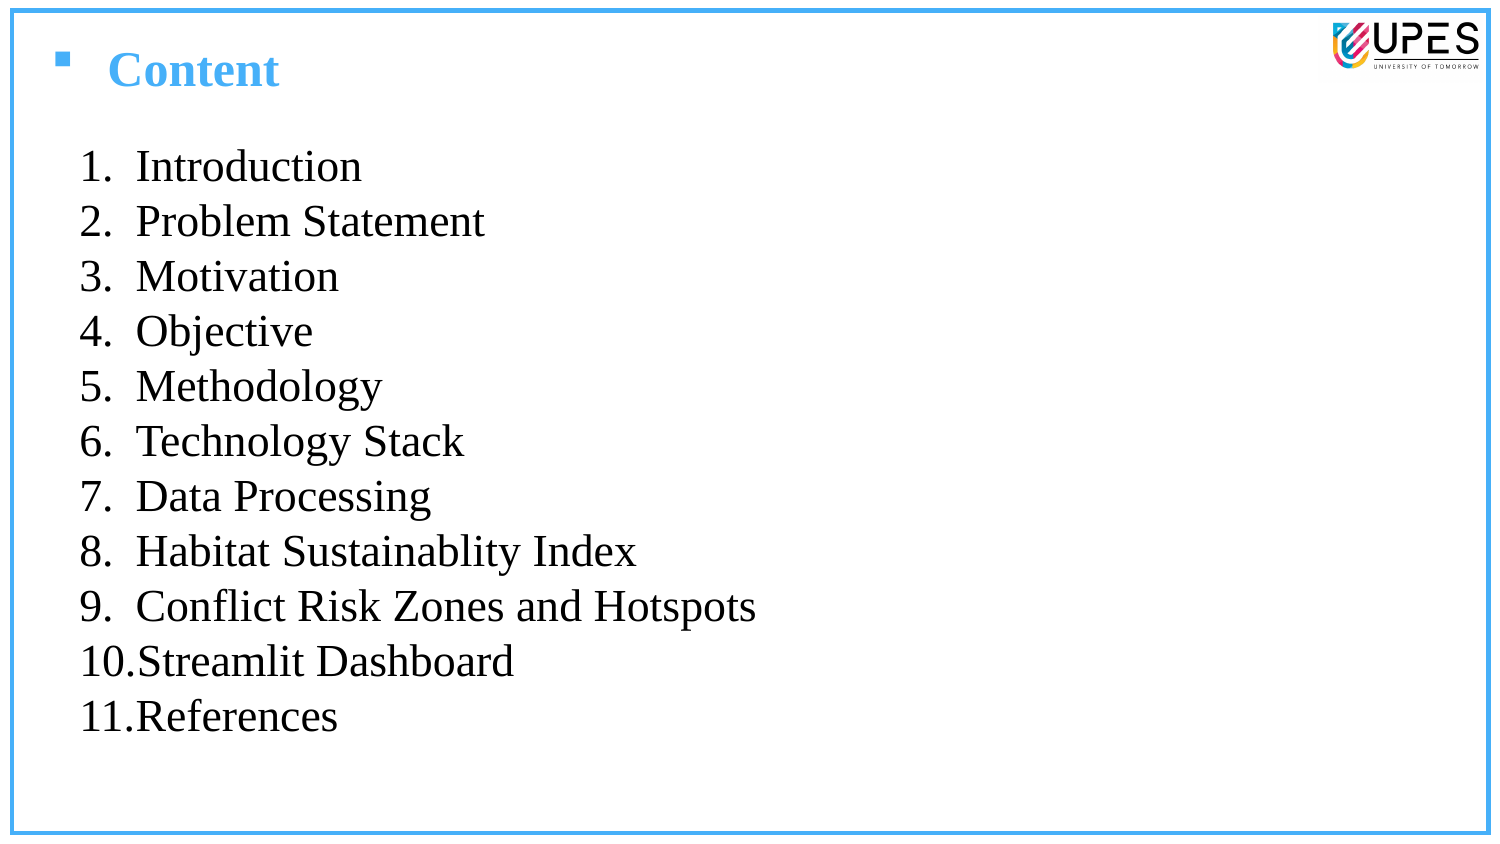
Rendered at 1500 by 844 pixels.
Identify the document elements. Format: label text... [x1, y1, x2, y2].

text_box Content [40, 30, 967, 102]
picture [1318, 15, 1483, 83]
text_box Introduction Problem Statement Motivation Objective Methodology Technology Stack Data Processing Habitat Sustainablity Index Conflict Risk Zones and Hotspots Streamlit Dashboard References [68, 130, 786, 799]
